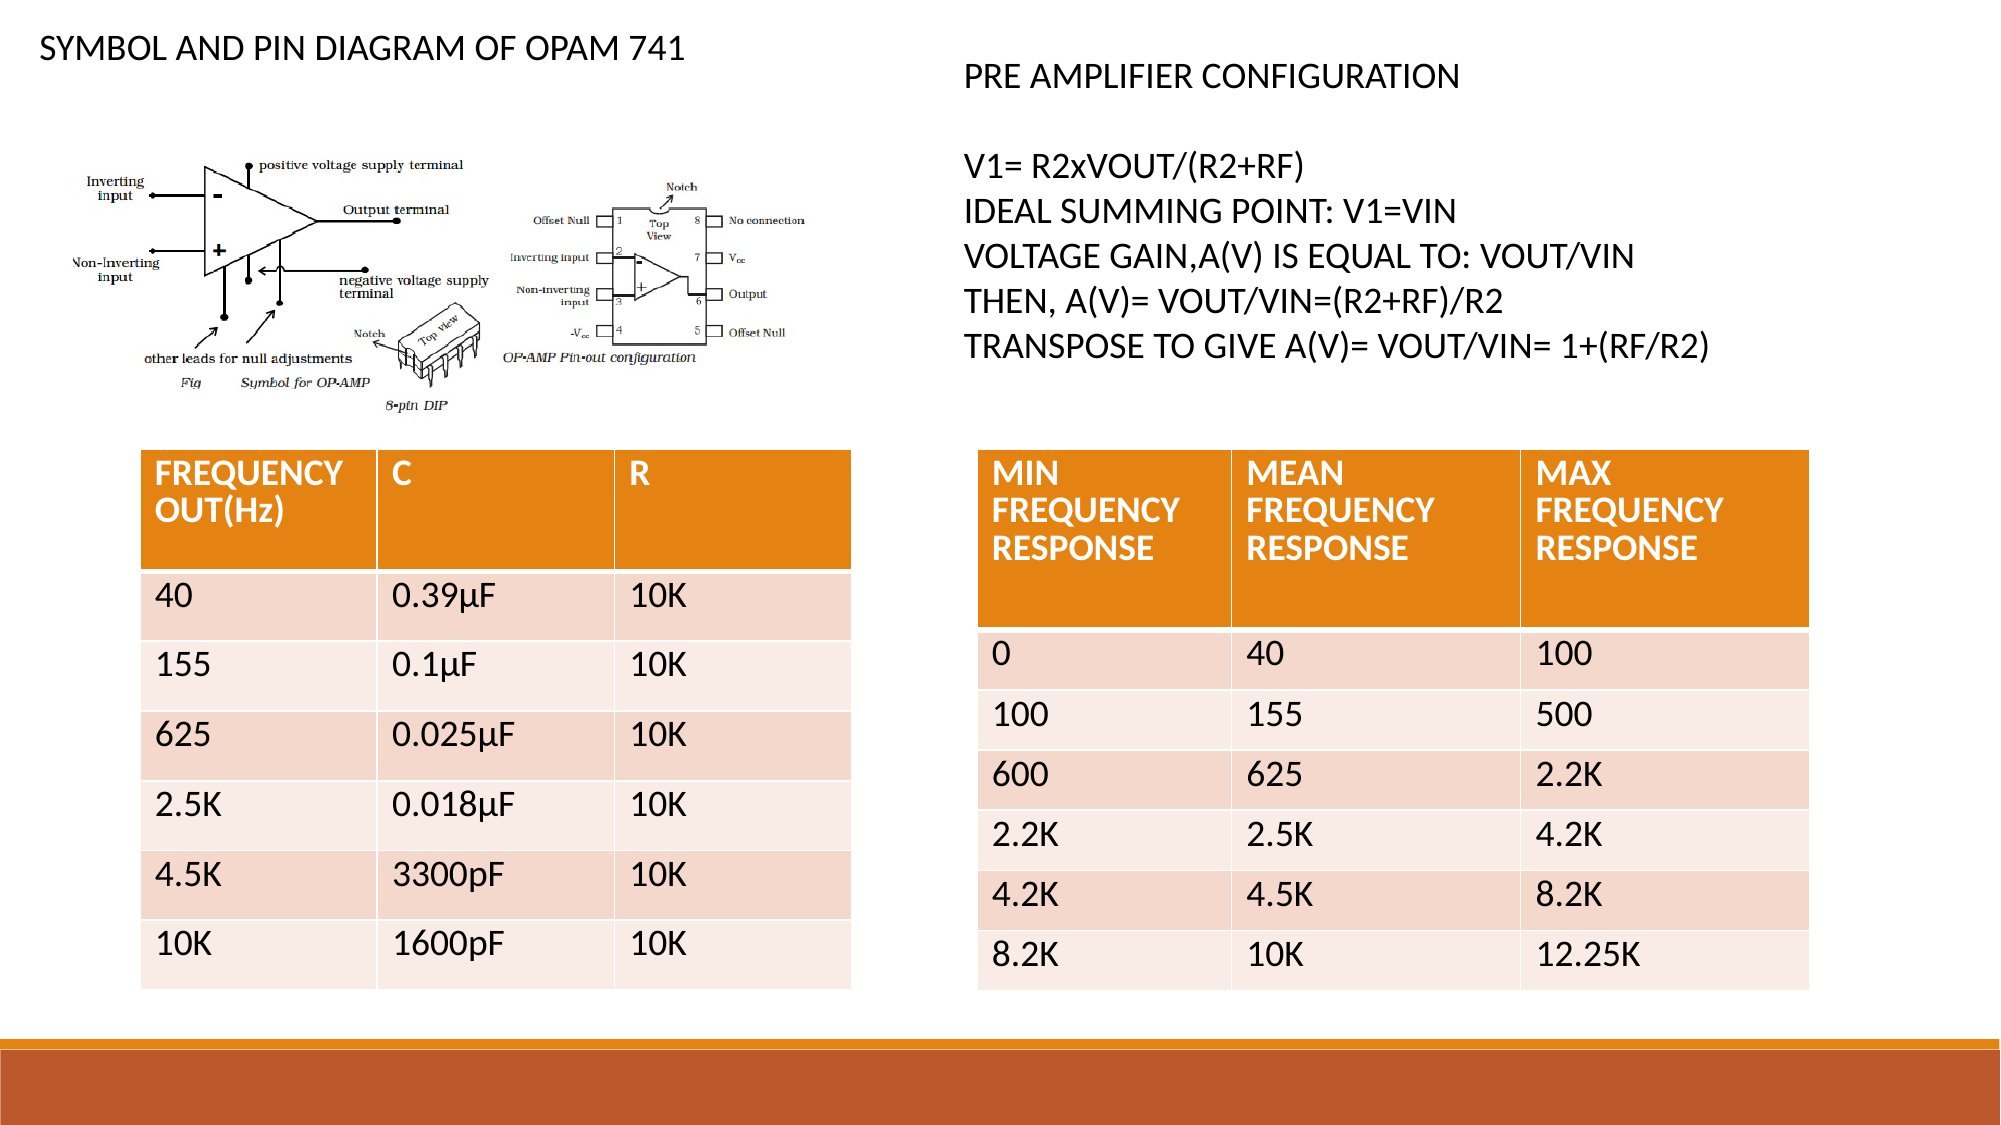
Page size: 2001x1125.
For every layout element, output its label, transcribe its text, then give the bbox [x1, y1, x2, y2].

table_cell 10K [615, 921, 851, 989]
table_cell 40 [141, 574, 376, 640]
table_cell 2.2K [1521, 751, 1809, 809]
picture [72, 76, 826, 500]
table_cell 3300pF [378, 851, 614, 919]
table_cell 0.025µF [378, 712, 614, 780]
table_cell 10K [615, 574, 851, 640]
table_cell 100 [1521, 633, 1809, 689]
table_cell 4.2K [1521, 811, 1809, 870]
table_cell 8.2K [1521, 871, 1809, 930]
text_box SYMBOL AND PIN DIAGRAM OF OPAM 741 [24, 15, 723, 76]
table_cell 10K [615, 712, 851, 780]
table_cell 10K [1232, 931, 1520, 990]
table_cell 4.5K [141, 851, 376, 919]
table_cell 12.25K [1521, 931, 1809, 990]
table_header FREQUENCY OUT(Hz) [141, 508, 376, 569]
table_cell 500 [1521, 691, 1809, 749]
table_cell 625 [1232, 751, 1520, 809]
table_cell 0.1µF [378, 642, 614, 710]
table_header MEAN FREQUENCY RESPONSE [1232, 450, 1520, 627]
table_header C [378, 508, 614, 569]
table_cell 40 [1232, 633, 1520, 689]
table_cell 4.5K [1232, 871, 1520, 930]
table_header MIN FREQUENCY RESPONSE [978, 450, 1231, 627]
table_cell 0.018µF [378, 782, 614, 850]
table_cell 4.2K [978, 871, 1231, 930]
table_cell 10K [615, 851, 851, 919]
table_header MAX FREQUENCY RESPONSE [1521, 450, 1809, 627]
table_cell 10K [615, 782, 851, 850]
table_cell 625 [141, 712, 376, 780]
table_header R [615, 450, 851, 569]
table_cell 2.5K [1232, 811, 1520, 870]
table_cell 8.2K [978, 931, 1231, 990]
table_cell 10K [141, 921, 376, 989]
table_cell 1600pF [378, 921, 614, 989]
table_cell 0 [978, 633, 1231, 689]
table_cell 600 [978, 751, 1231, 809]
table_cell 2.2K [978, 811, 1231, 870]
table_cell 155 [141, 642, 376, 710]
text_box PRE AMPLIFIER CONFIGURATION V1= R2xVOUT/(R2+RF) IDEAL SUMMING POINT: V1=VIN VOLTAGE GAIN,A(V) IS EQUAL TO: VOUT/VIN THEN, A(V)= VOUT/VIN=(R2+RF)/R2 TRANSPOSE TO GIVE A(V)= VOUT/VIN= 1+(RF/R2) [948, 43, 1838, 419]
table_cell 0.39µF [378, 574, 614, 640]
table_cell 2.5K [141, 782, 376, 850]
table_cell 155 [1232, 691, 1520, 749]
table_cell 10K [615, 642, 851, 710]
table_cell 100 [978, 691, 1231, 749]
